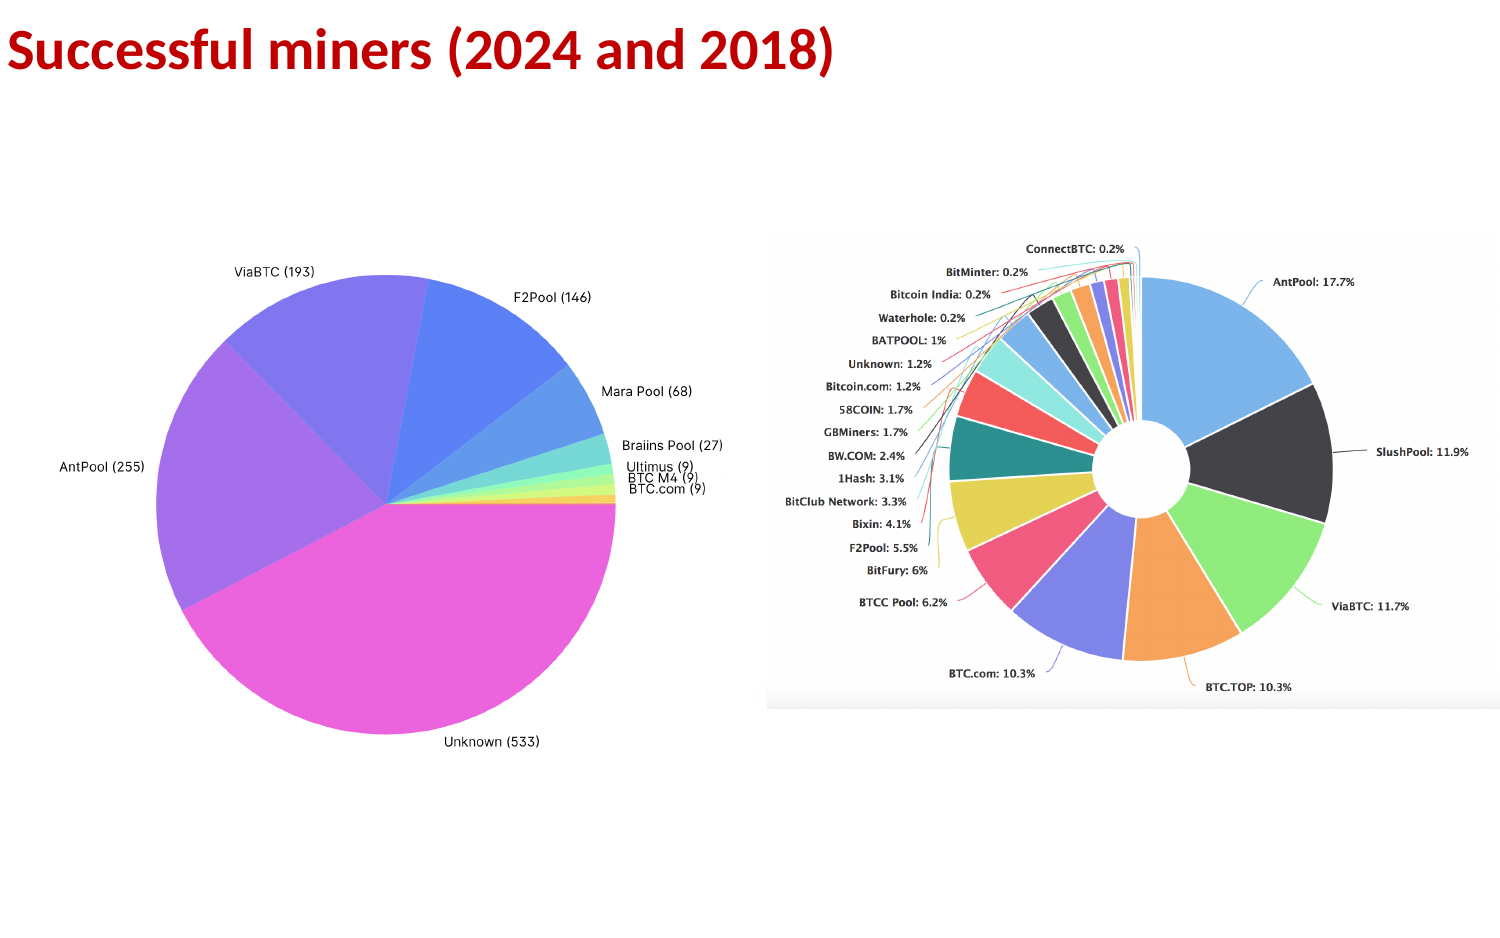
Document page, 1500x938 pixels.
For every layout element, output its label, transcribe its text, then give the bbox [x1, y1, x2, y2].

picture [17, 228, 1500, 779]
title Successful miners (2024 and 2018) [0, 0, 1351, 126]
